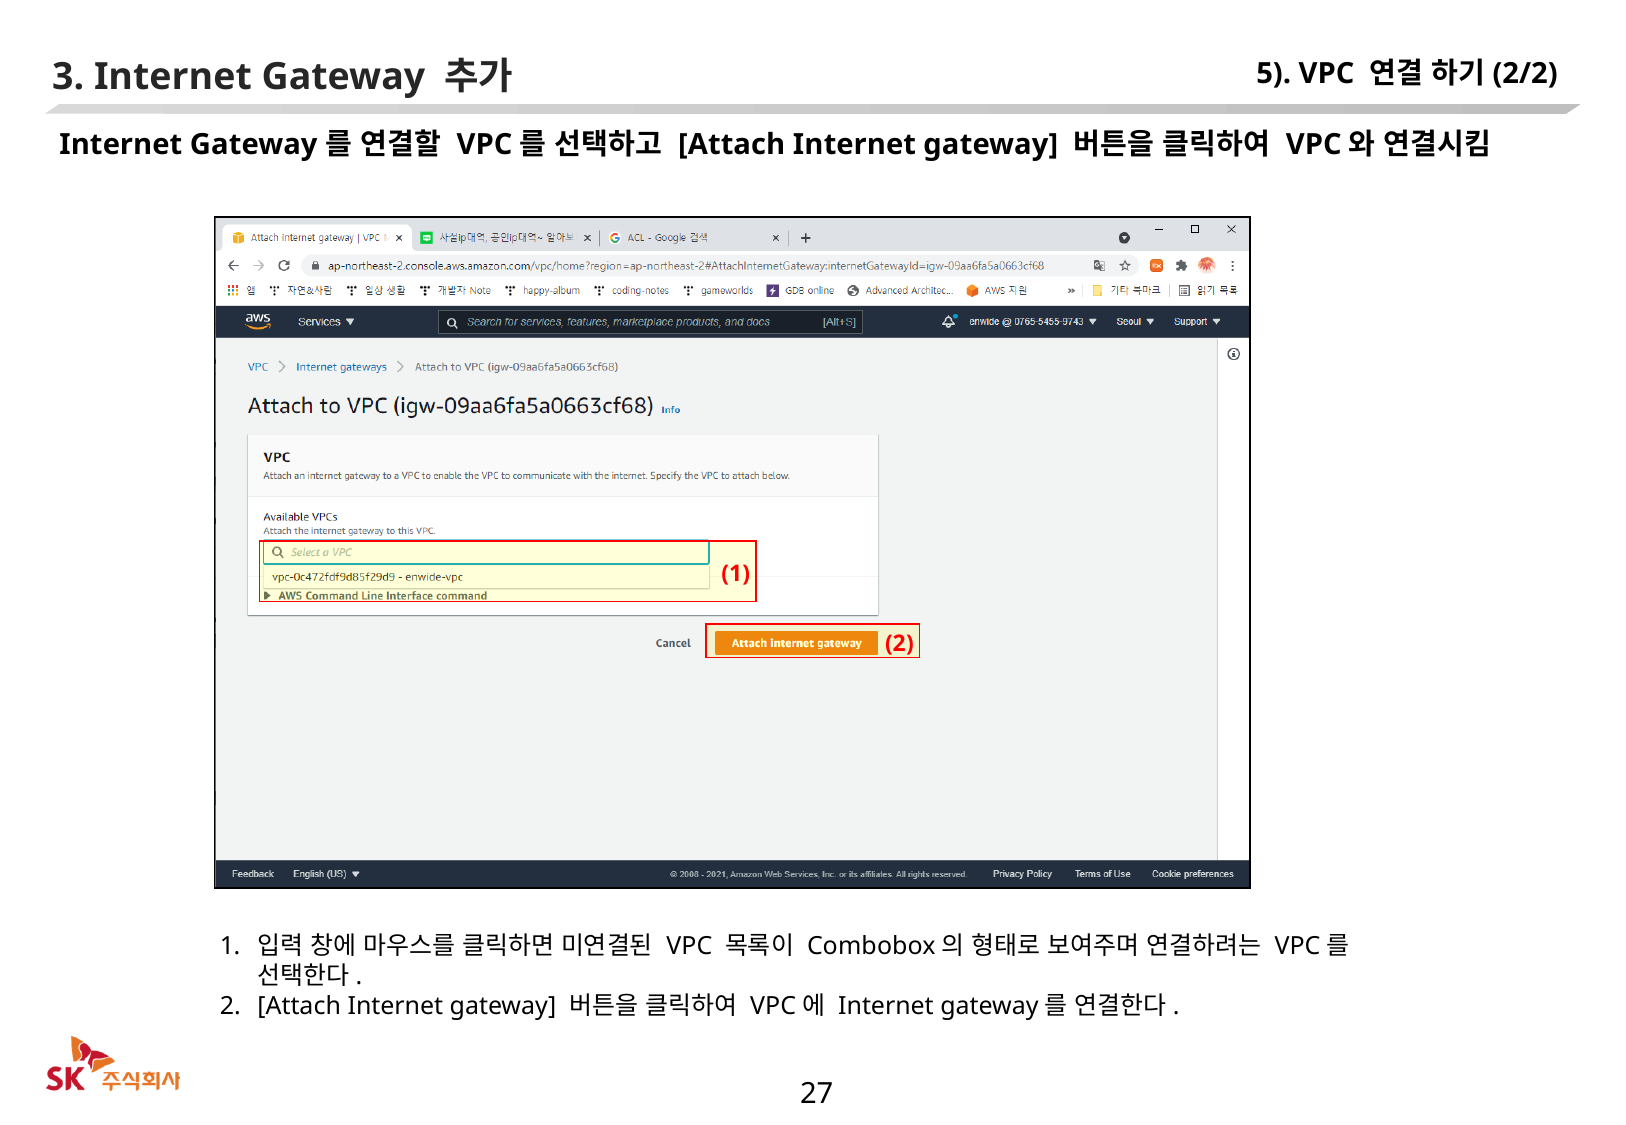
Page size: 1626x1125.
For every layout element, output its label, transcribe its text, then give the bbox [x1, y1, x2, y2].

text_box Internet Gateway를 연결할 VPC를 선택하고 [Attach Internet gateway] 버튼을 클릭하여 VPC와 연결시킴 [44, 117, 1581, 247]
text_box 3. Internet Gateway 추가 [37, 49, 529, 105]
text_box 입력 창에 마우스를 클릭하면 미연결된 VPC 목록이 Combobox의 형태로 보여주며 연결하려는 VPC를 선택한다. [Attach Internet gateway] 버튼을 클릭하여 VPC에 Internet gateway를 연결한다. [205, 922, 1449, 1027]
picture [46, 1036, 180, 1094]
picture [214, 217, 1250, 888]
list 5). VPC 연결 하기(2/2) [941, 40, 1569, 103]
